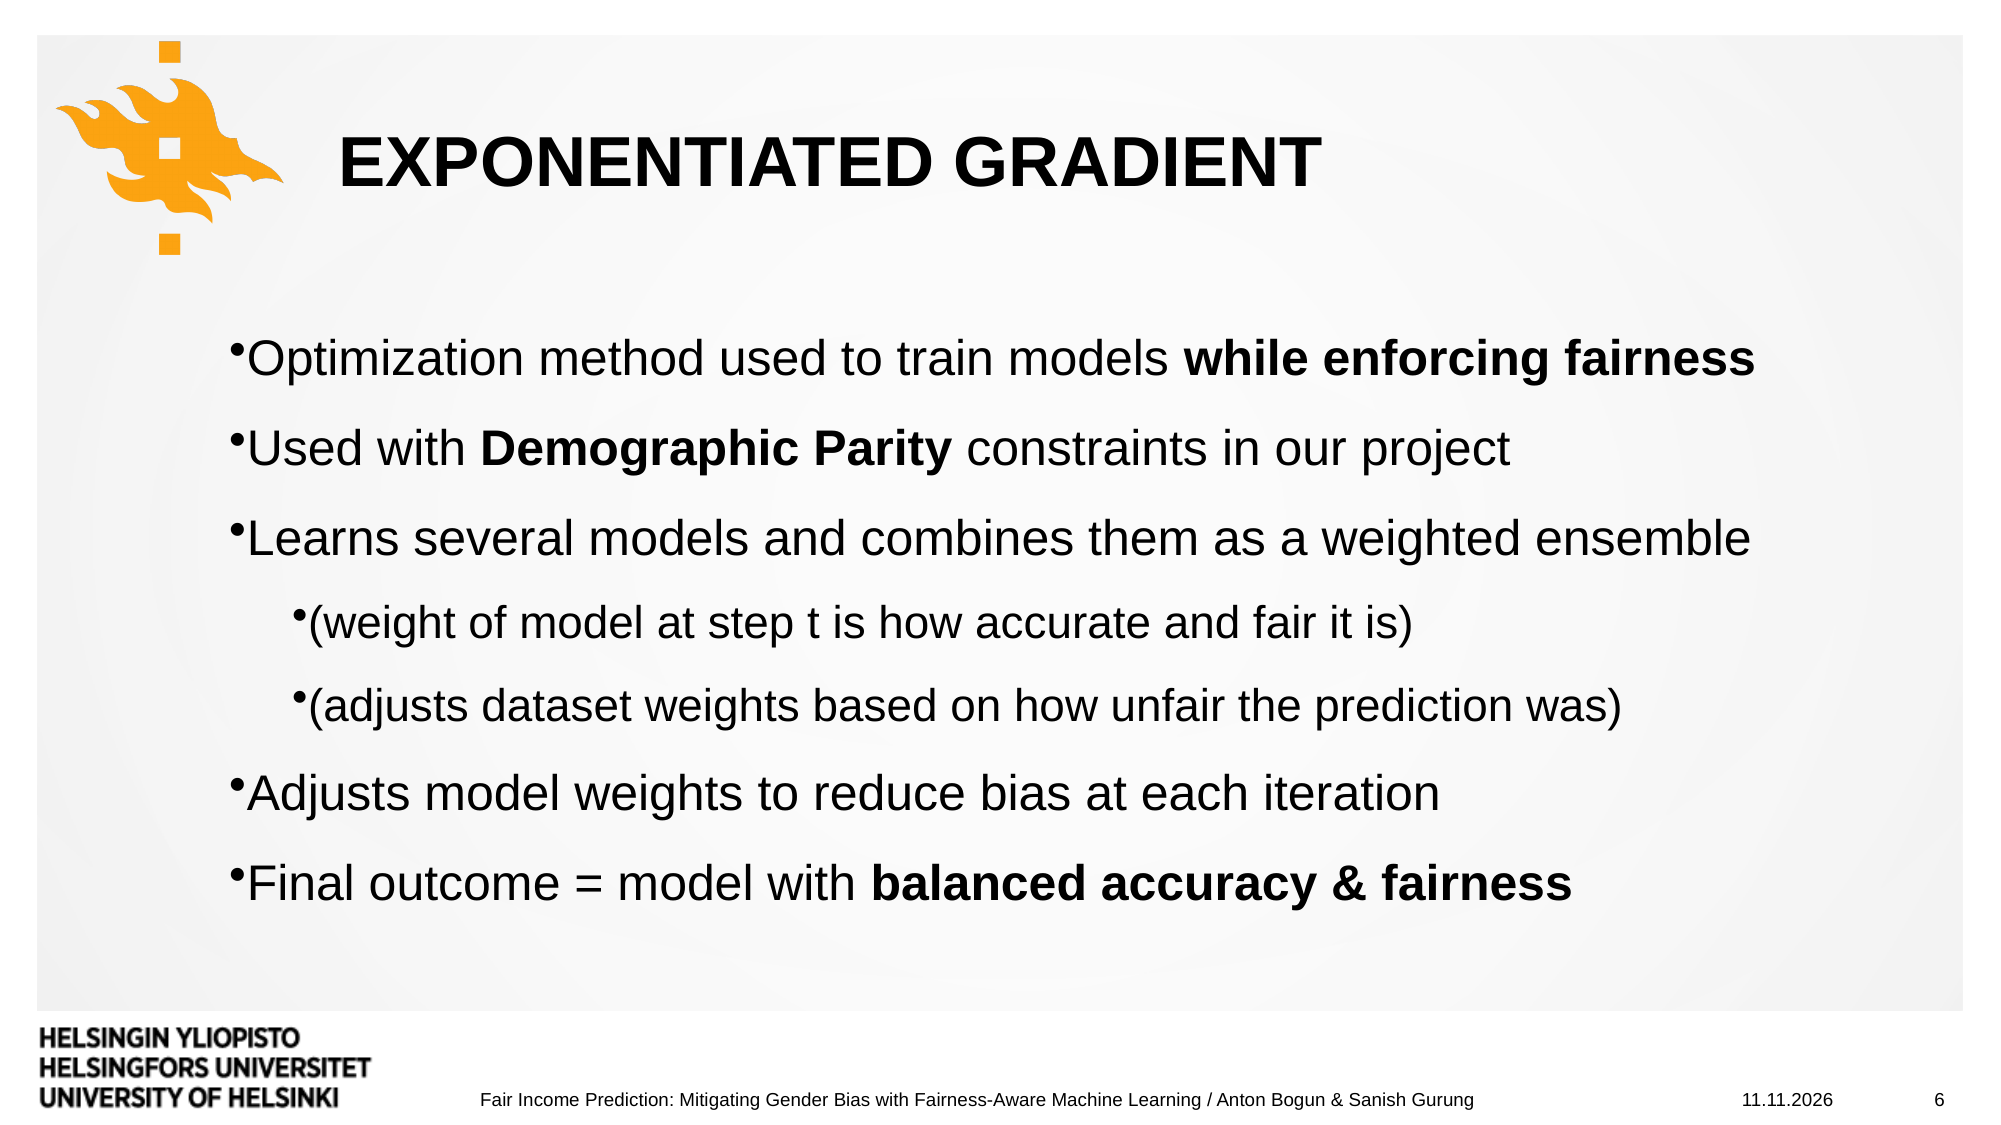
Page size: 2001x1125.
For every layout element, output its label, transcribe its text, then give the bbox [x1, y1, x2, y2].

footer Fair Income Prediction: Mitigating Gender Bias with Fairness-Aware Machine Learning / Anton Bogun & Sanish Gurung [480, 1015, 1684, 1110]
picture [34, 1023, 377, 1113]
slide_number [1684, 1015, 1833, 1110]
title Exponentiated Gradient [338, 131, 1934, 291]
picture [34, 20, 1963, 1011]
list Optimization method used to train models while enforcing fairness Used with Demographic Parity constraints in our project Learns several models and combines them as a weighted ensemble (weight of model at step t is how accurate and fair it is) (adjusts dataset weights based on how unfair the prediction was) Adjusts model weights to reduce bias at each iteration Final outcome = model with balanced accuracy & fairness [213, 276, 1786, 930]
slide_number 6 [1833, 1015, 1945, 1110]
